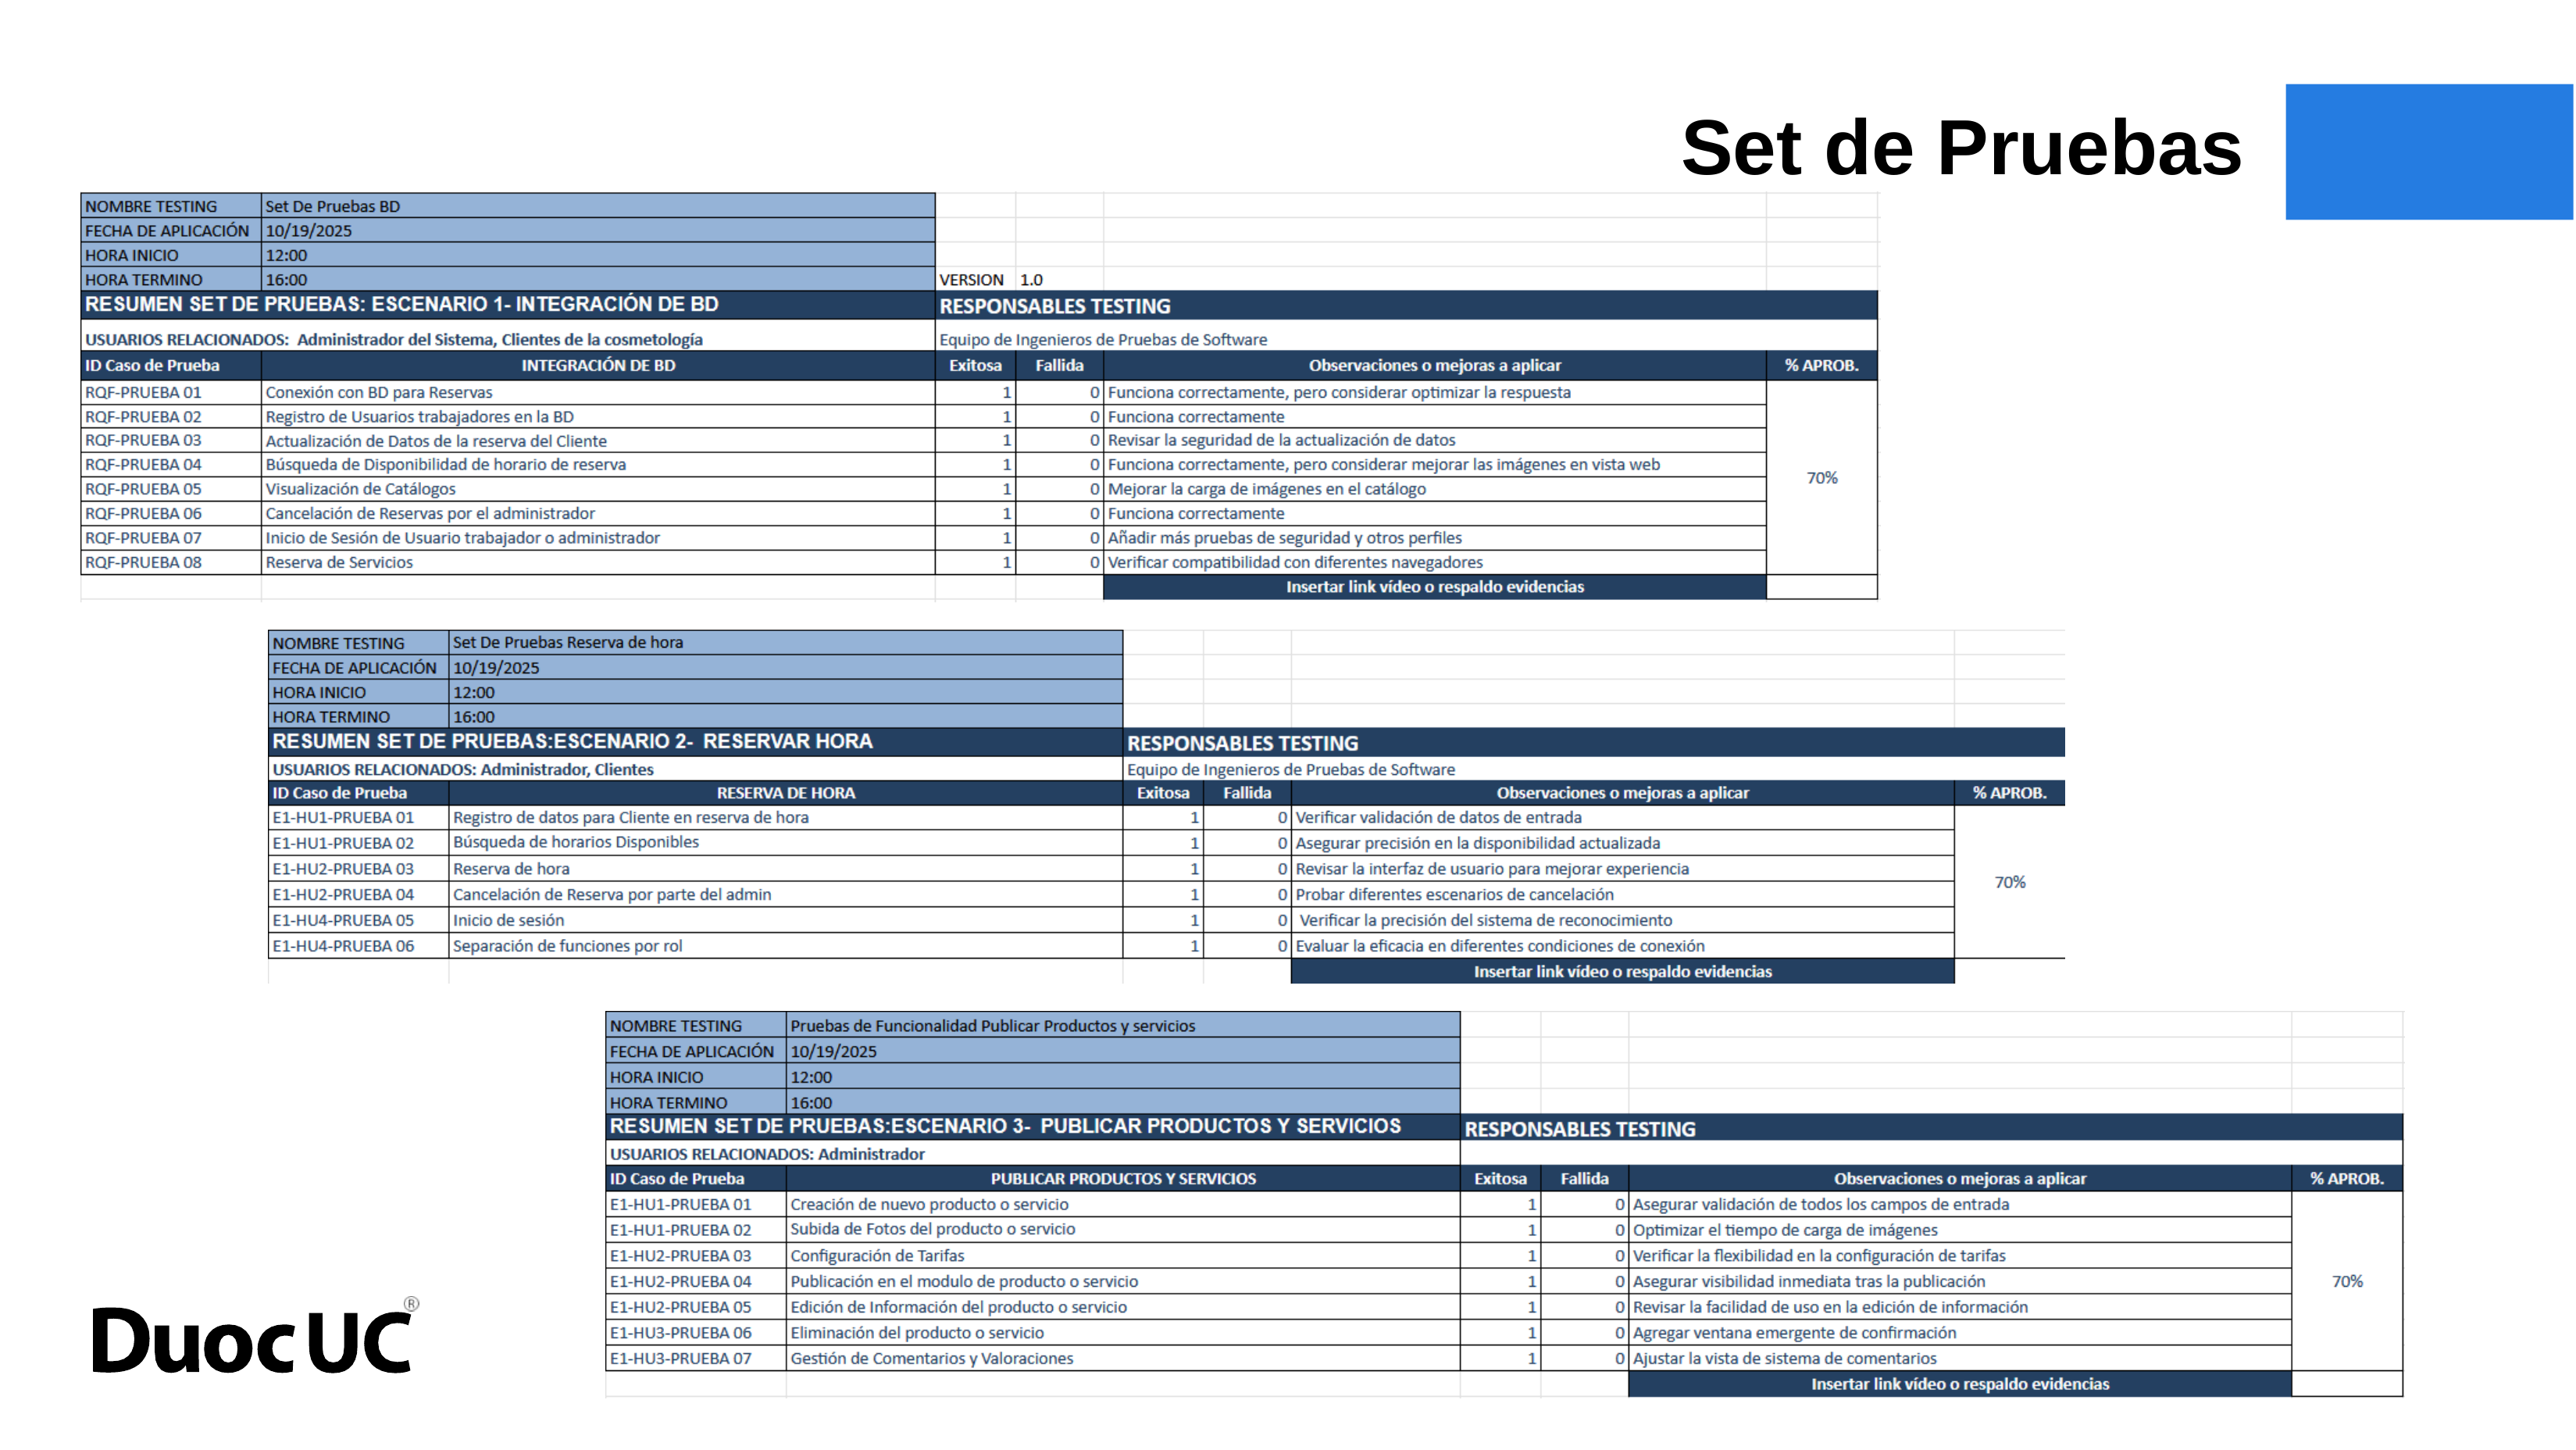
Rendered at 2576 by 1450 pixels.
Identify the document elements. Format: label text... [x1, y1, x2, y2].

picture [80, 191, 1882, 602]
list Set de Pruebas [1609, 96, 2245, 927]
picture [404, 1296, 419, 1312]
picture [268, 630, 2065, 984]
picture [605, 1011, 2406, 1399]
